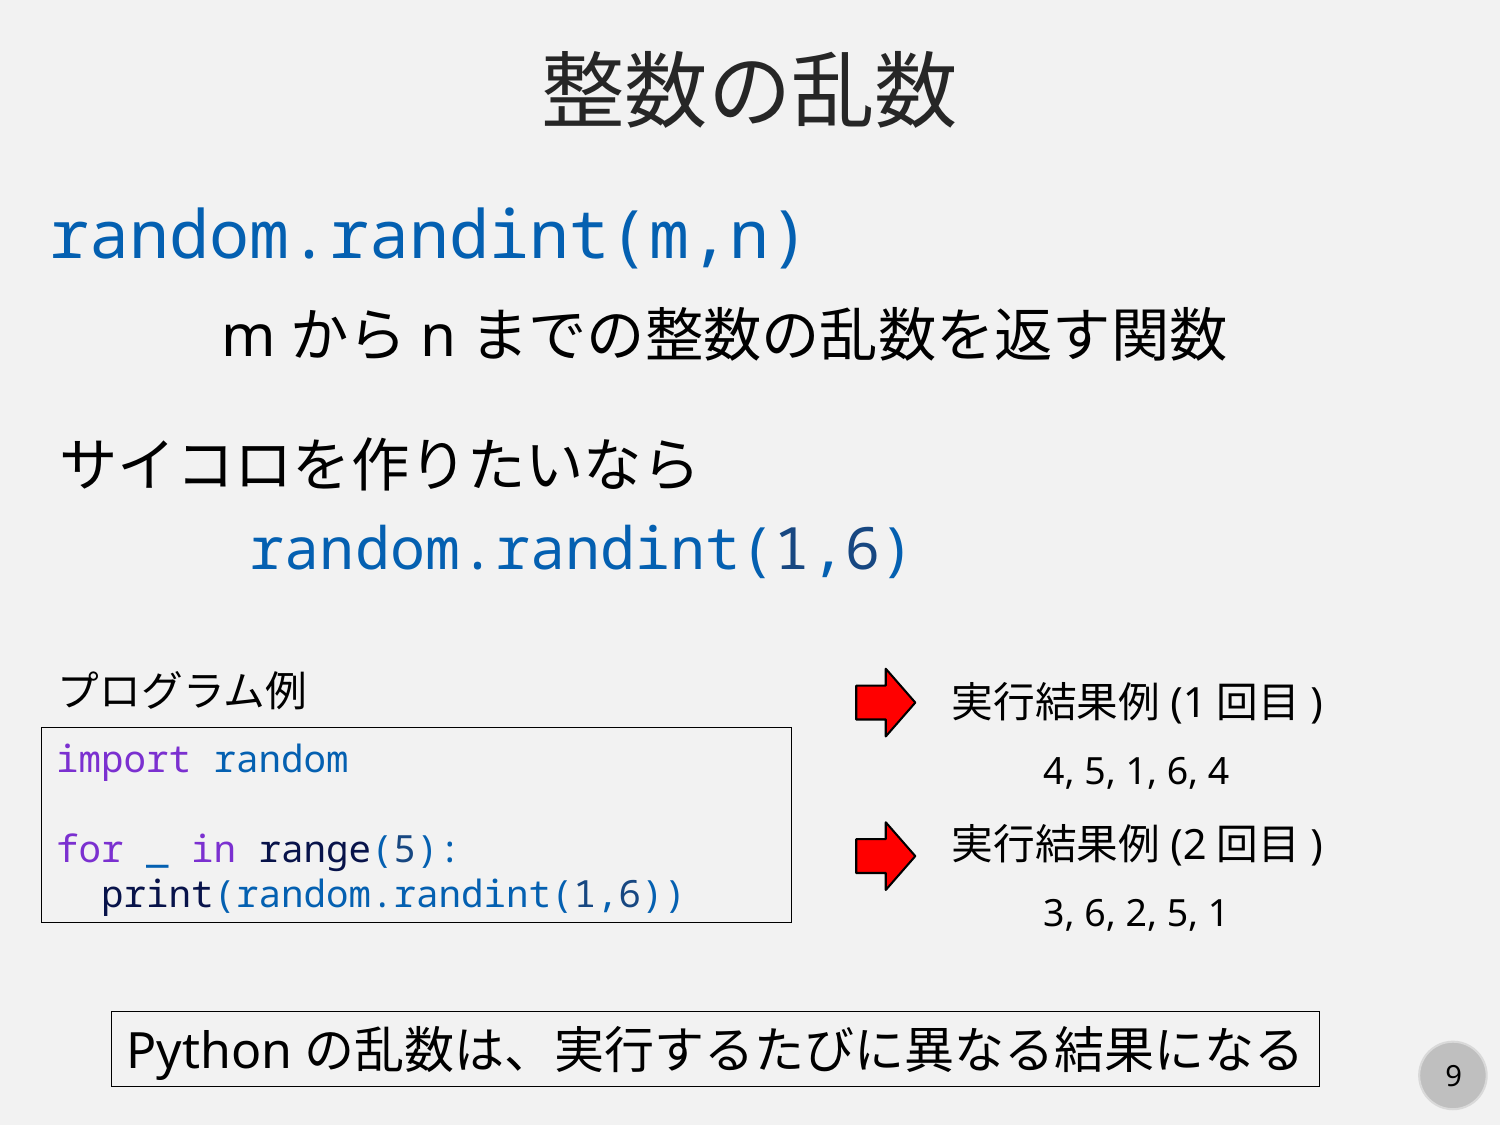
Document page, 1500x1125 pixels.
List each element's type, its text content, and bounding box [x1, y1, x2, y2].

text_box 実行結果例(2回目) [936, 810, 1338, 876]
text_box 4, 5, 1, 6, 4 [1028, 739, 1245, 800]
text_box mからnまでの整数の乱数を返す関数 [206, 290, 1243, 376]
list 整数の乱数 [0, 31, 1500, 155]
text_box 実行結果例(1回目) [936, 668, 1338, 734]
text_box Pythonの乱数は、実行するたびに異なる結果になる [111, 1011, 1320, 1087]
text_box import random for _ in range(5): print(random.randint(1,6)) [41, 727, 792, 923]
text_box 3, 6, 2, 5, 1 [1028, 881, 1245, 942]
text_box random.randint(1,6) [235, 503, 930, 589]
text_box [855, 821, 917, 891]
text_box random.randint(m,n) [34, 184, 825, 280]
text_box サイコロを作りたいなら [45, 420, 716, 506]
text_box プログラム例 [43, 656, 323, 722]
text_box [855, 667, 917, 738]
